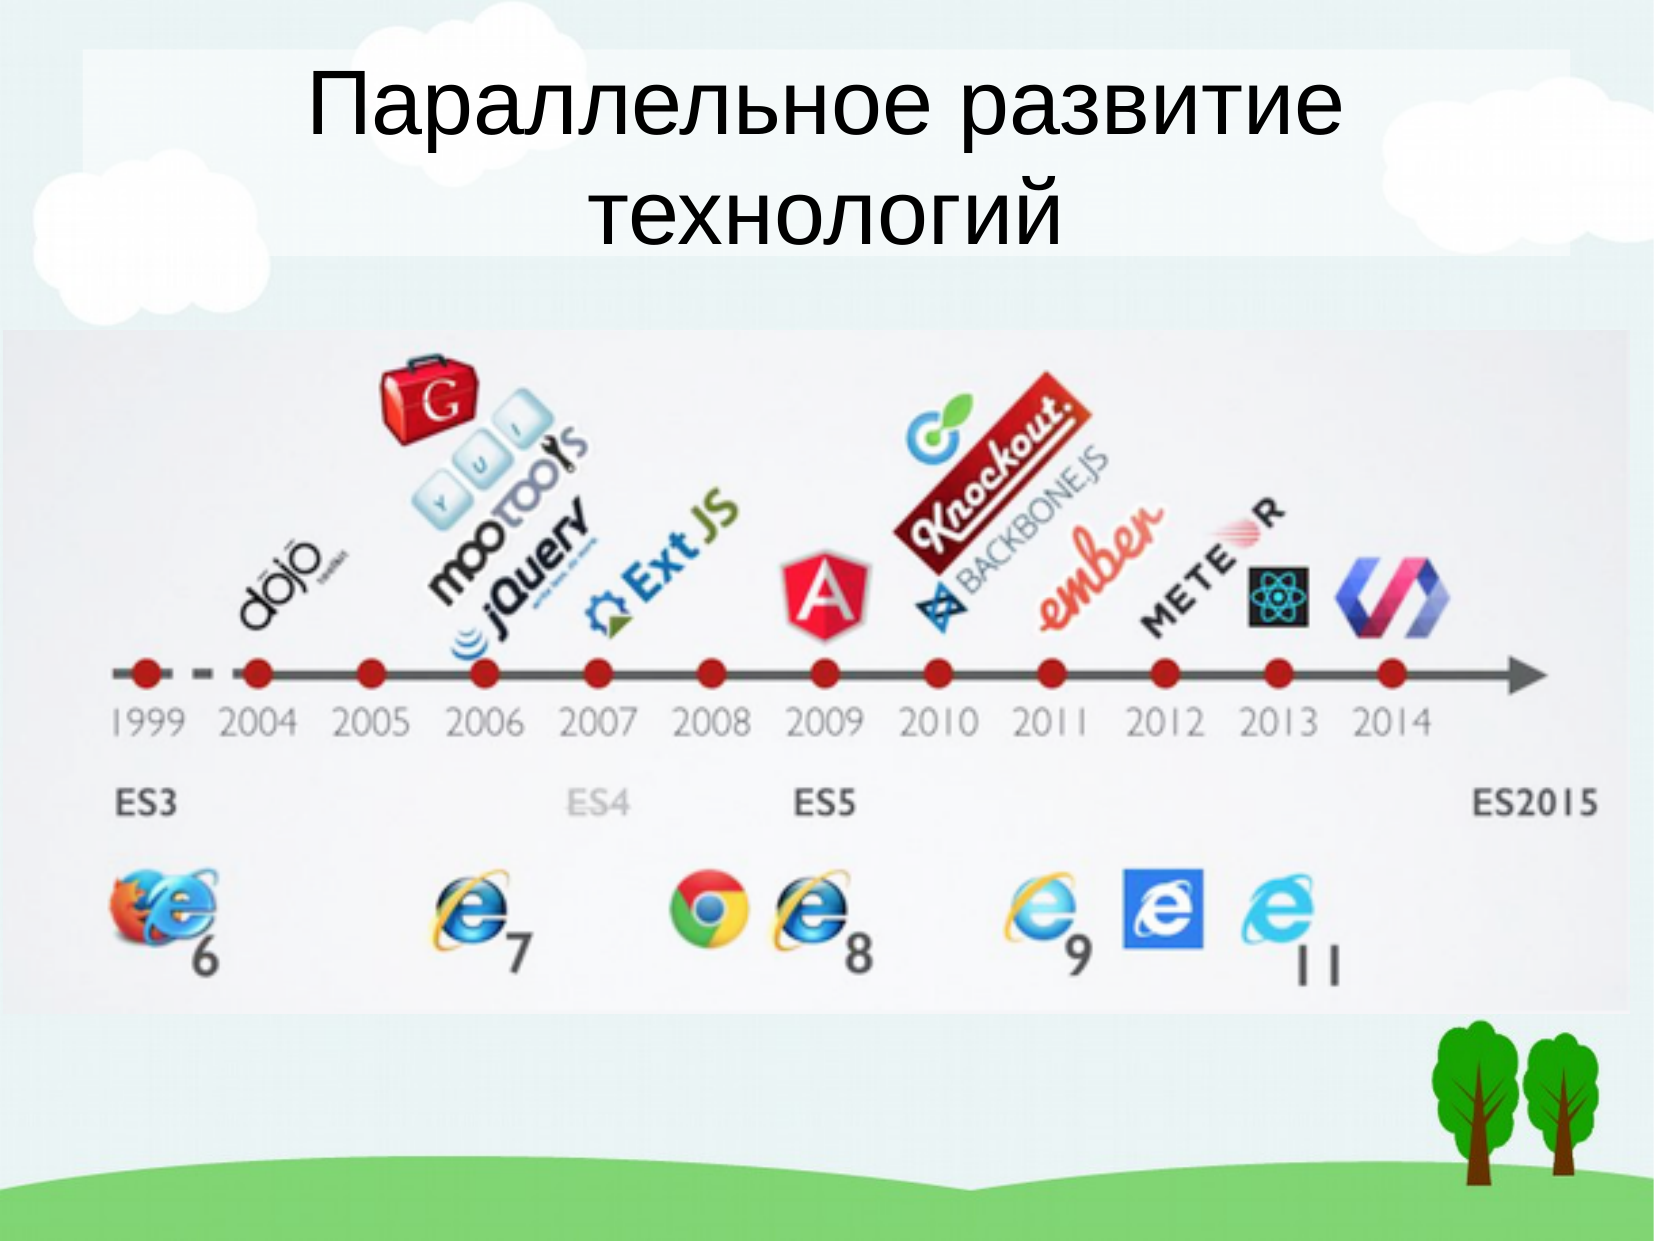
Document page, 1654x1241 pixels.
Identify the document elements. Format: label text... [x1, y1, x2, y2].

picture [0, 0, 1654, 1241]
text_box Параллельное развитие технологий [82, 49, 1571, 257]
